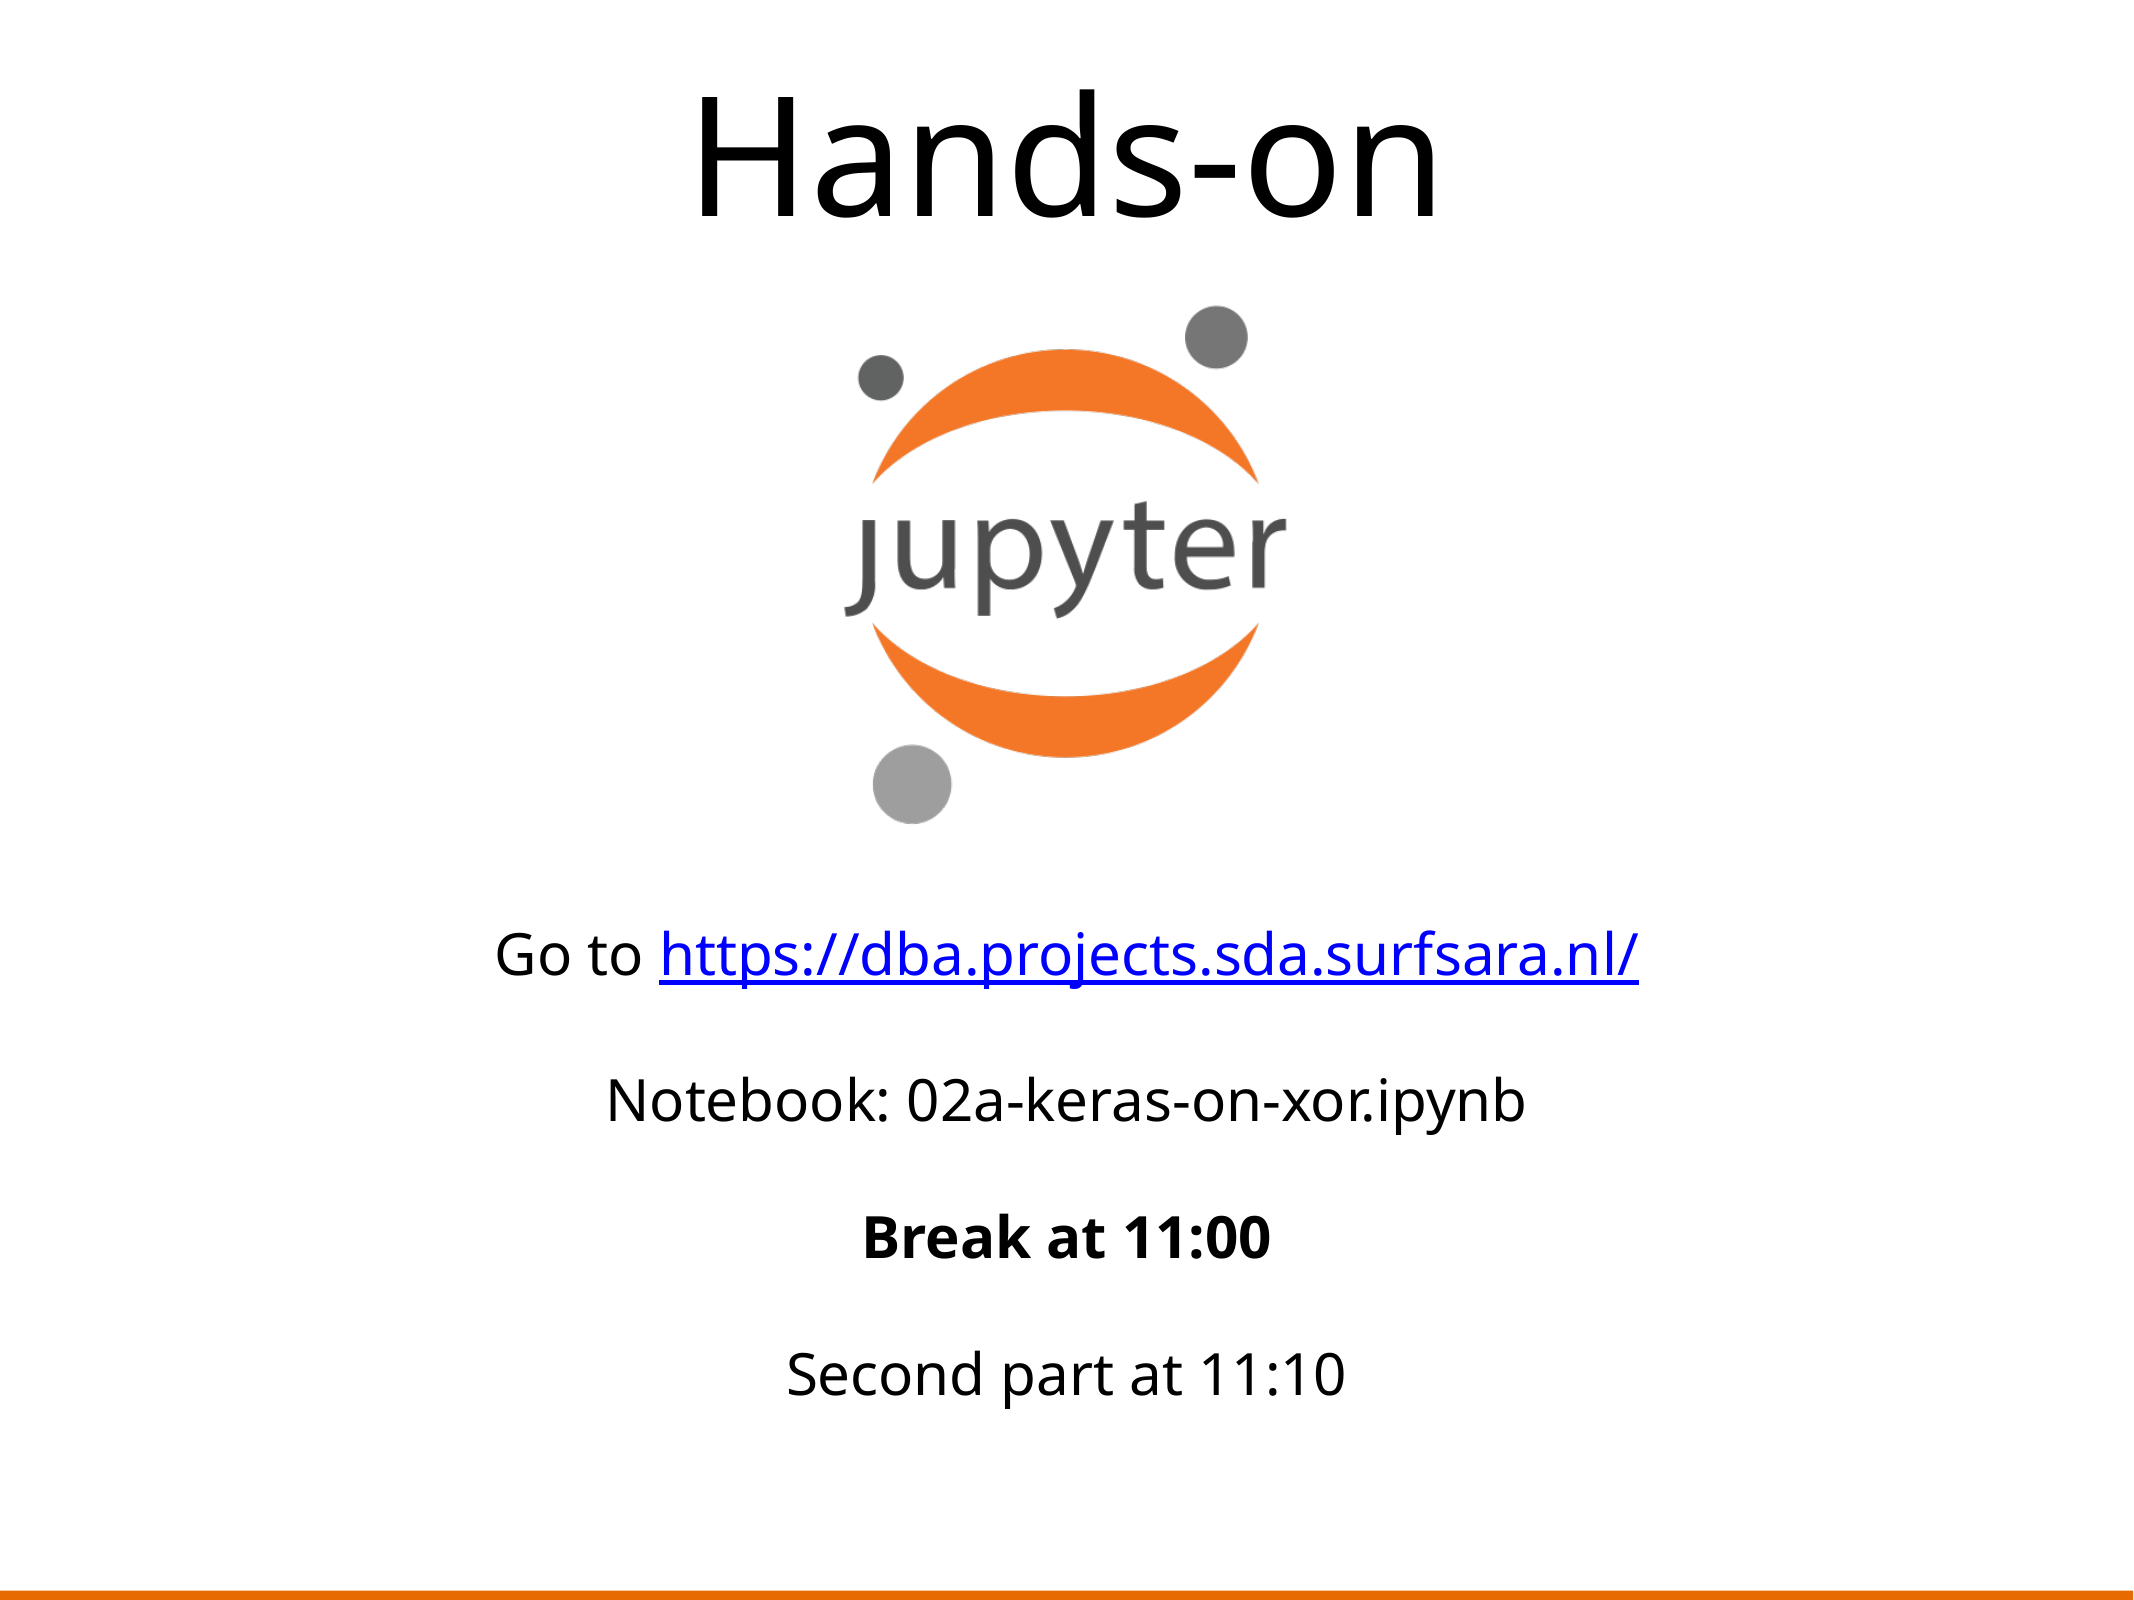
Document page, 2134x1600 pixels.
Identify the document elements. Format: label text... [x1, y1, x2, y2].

list Go to https://dba.projects.sda.surfsara.nl/ Notebook: 02a-keras-on-xor.ipynb Break at 11:00 Second part at 11:10 [155, 867, 1978, 1457]
picture [839, 299, 1294, 827]
title Hands-on [155, 41, 1978, 259]
